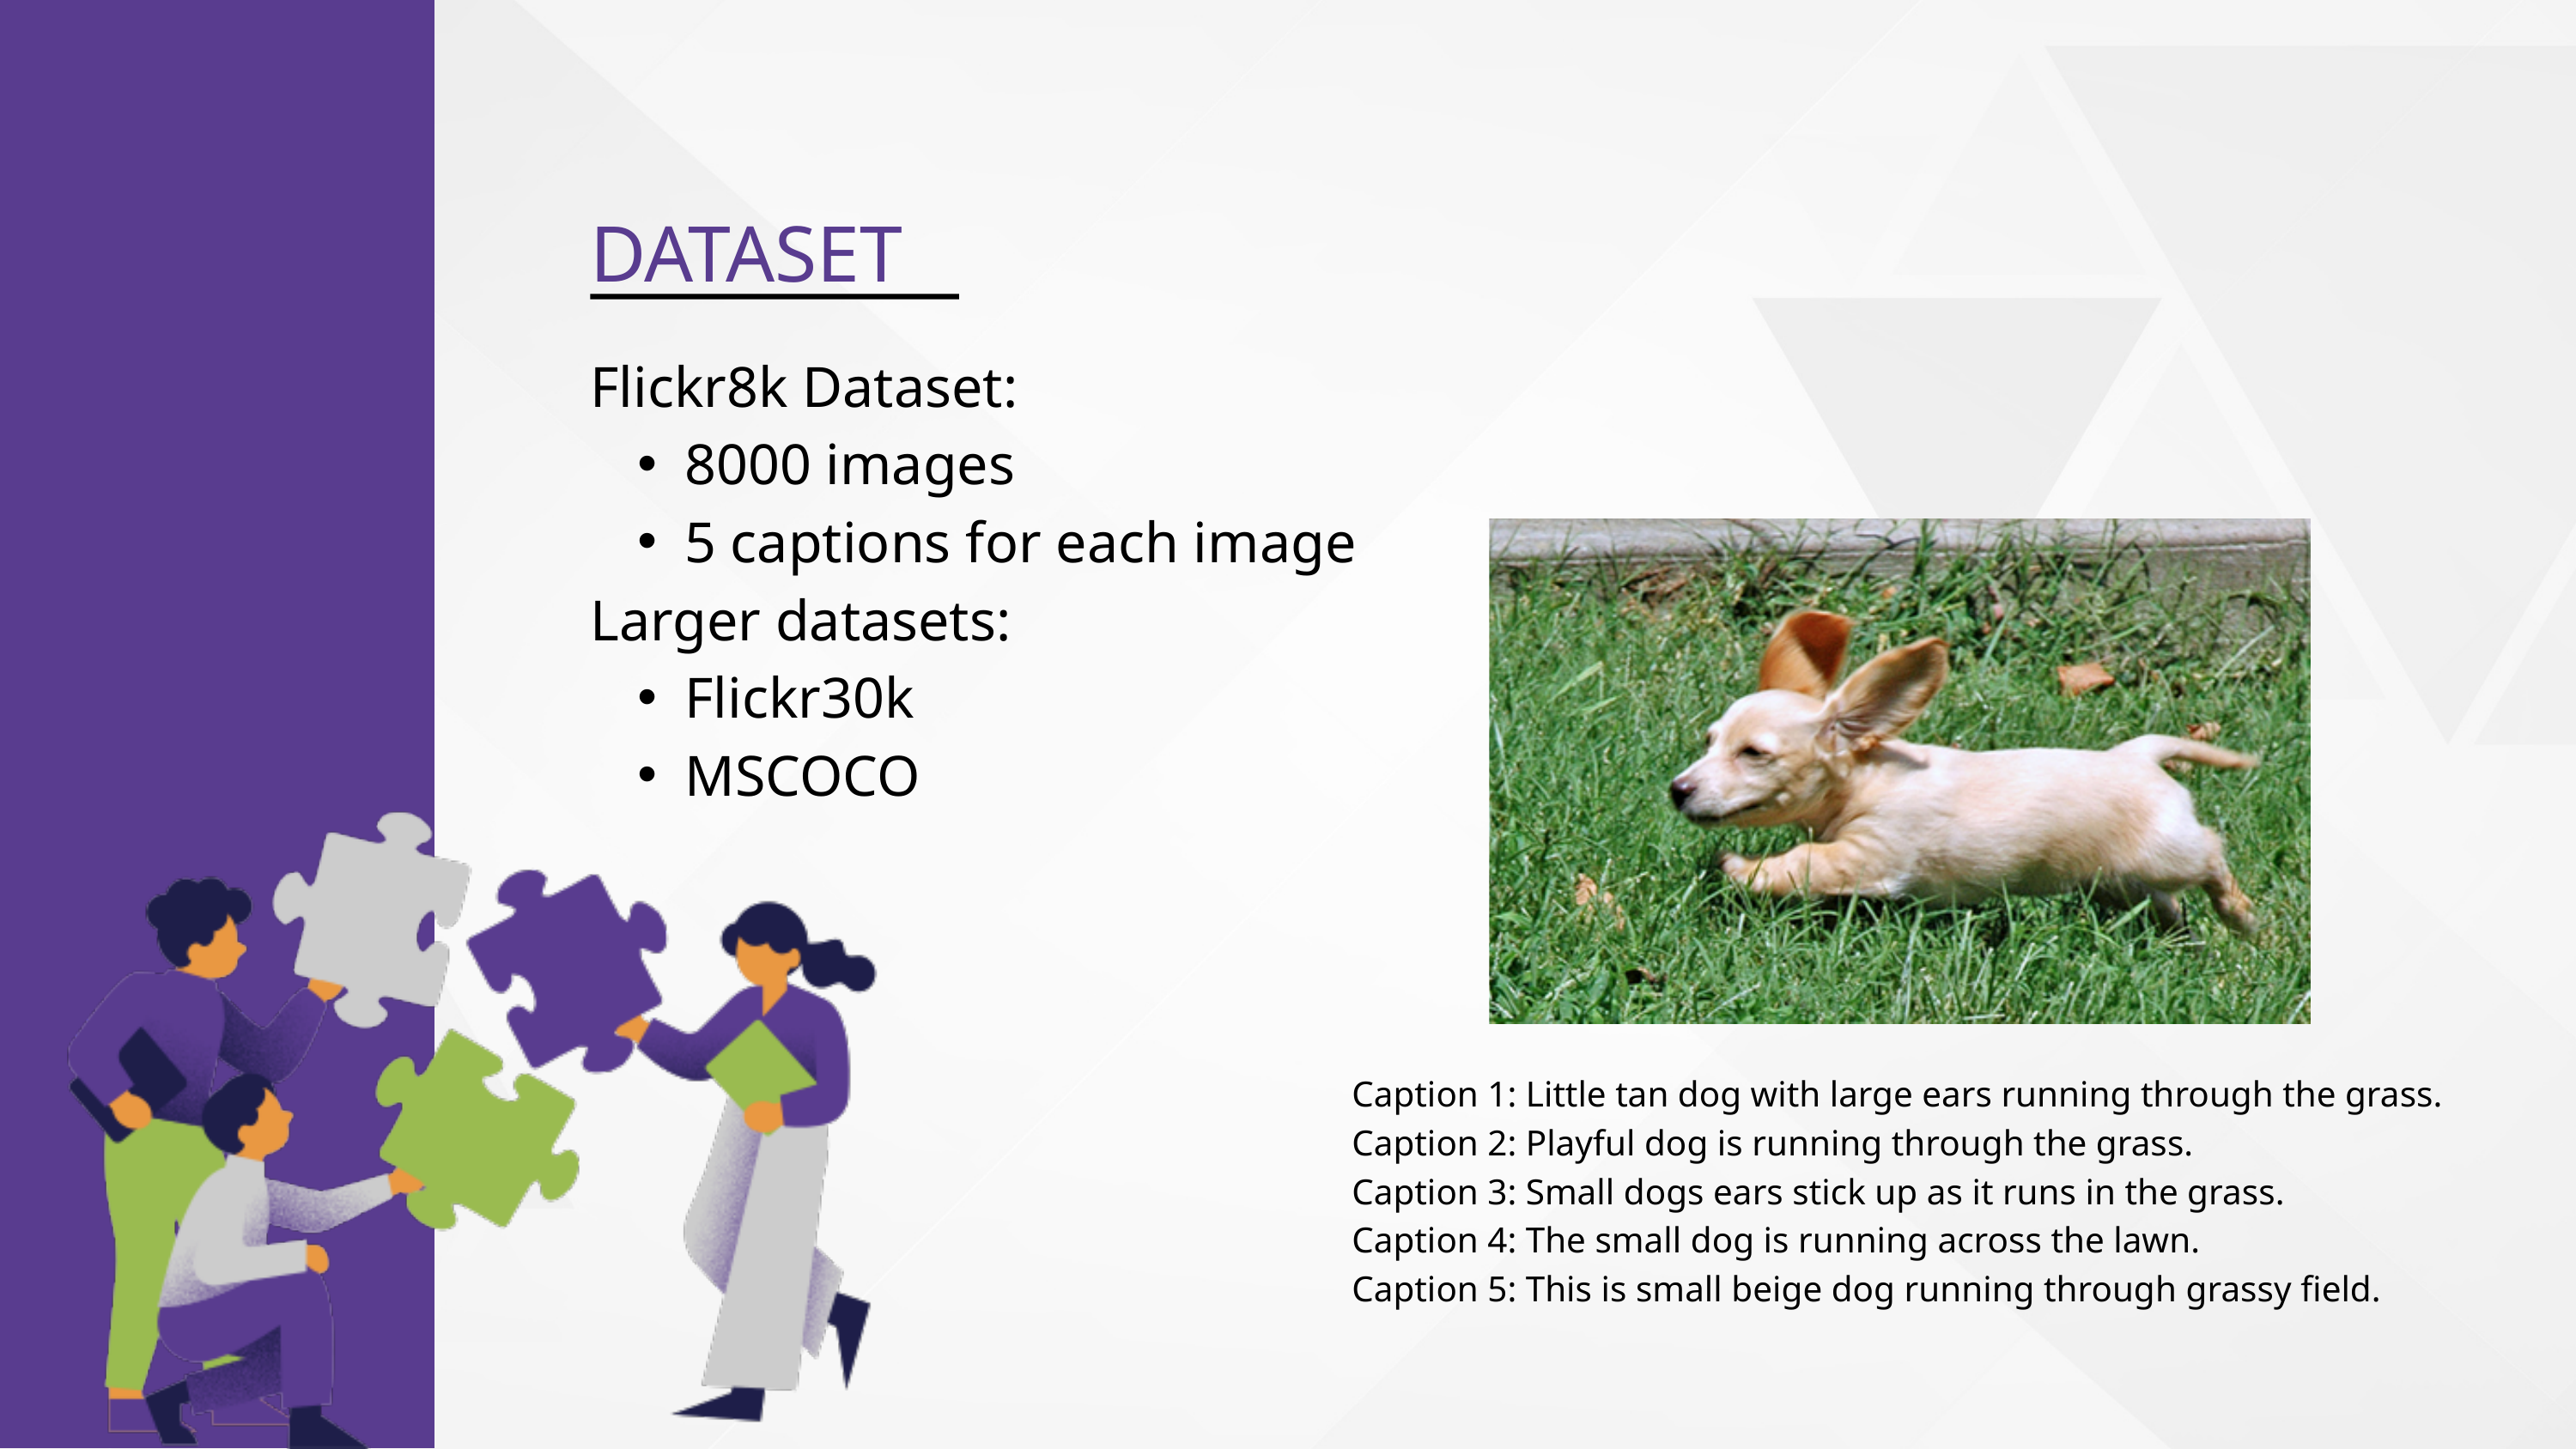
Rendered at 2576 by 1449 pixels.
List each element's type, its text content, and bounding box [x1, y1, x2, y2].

text_box Flickr8k Dataset: 8000 images 5 captions for each image Larger datasets: Flickr30k MSCOCO [590, 340, 1490, 885]
text_box DATASET [590, 190, 1289, 298]
text_box Caption 1: Little tan dog with large ears running through the grass. Caption 2: Playful dog is running through the grass. Caption 3: Small dogs ears stick up as it runs in the grass. Caption 4: The small dog is running across the lawn. Caption 5: This is small beige dog running through grassy field. [1352, 1065, 2541, 1357]
text_box [440, 810, 878, 1449]
text_box [1489, 518, 2311, 1024]
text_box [0, 0, 435, 1449]
text_box [436, 0, 2576, 1449]
